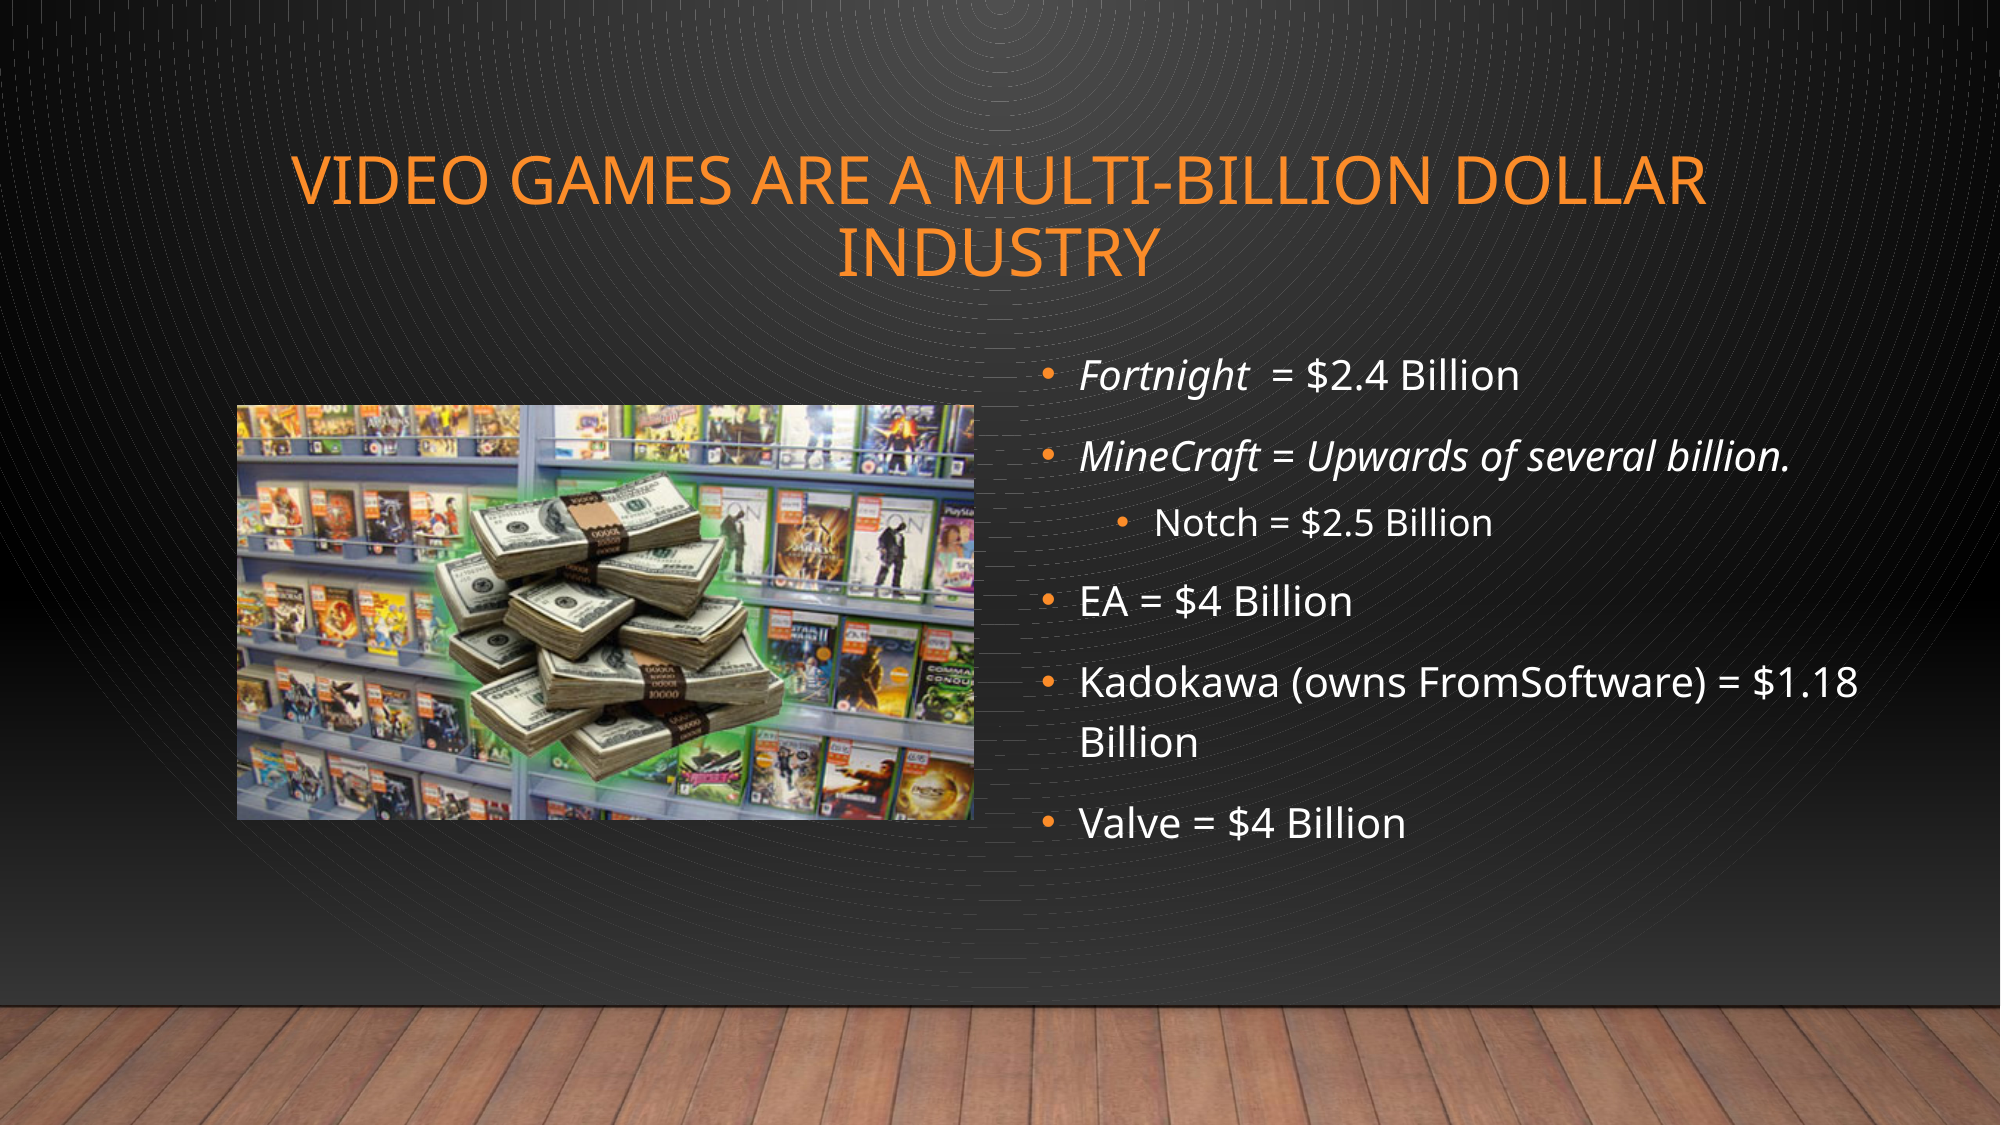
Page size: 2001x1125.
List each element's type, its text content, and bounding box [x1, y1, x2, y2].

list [237, 405, 974, 820]
list Fortnight = $2.4 Billion MineCraft = Upwards of several billion. Notch = $2.5 Billion EA = $4 Billion Kadokawa (owns FromSoftware) = $1.18 Billion Valve = $4 Billion [1025, 330, 1914, 914]
picture [0, 1005, 2000, 1125]
title Video games are a multi-billion dollar industry [237, 132, 1763, 306]
